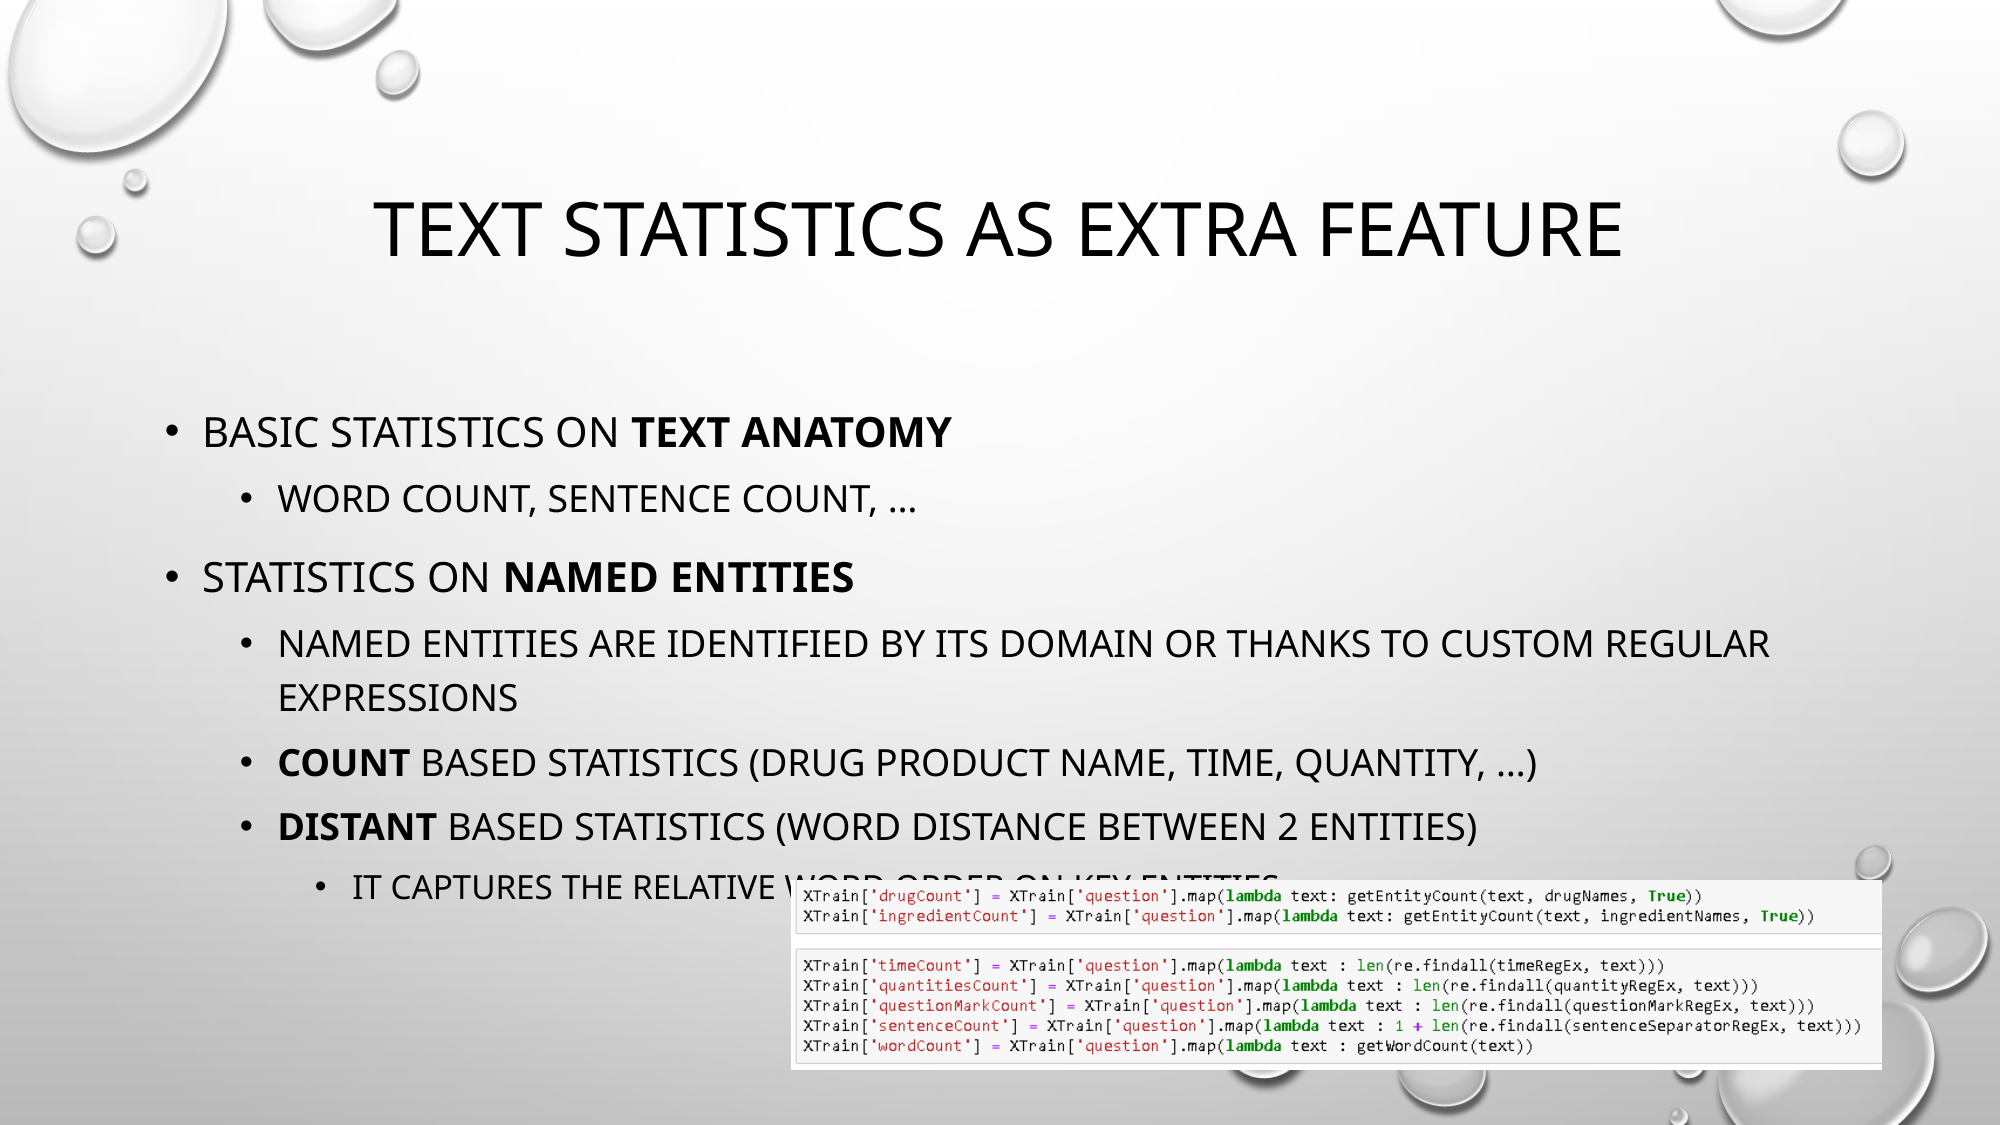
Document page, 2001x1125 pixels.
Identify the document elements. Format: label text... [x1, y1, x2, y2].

title Text Statistics AS eXTRA FEATURE [149, 101, 1851, 364]
list Basic Statistics on text anatomy Word count, sentence count, … statistics on named entities Named entities are identified by its domain or thanks to custom regular expressions Count based statistics (drug product name, time, quantity, …) distant based statistics (word distance between 2 entities) It captures the relative word order on key entities [149, 388, 1850, 950]
picture [0, 0, 2000, 1125]
